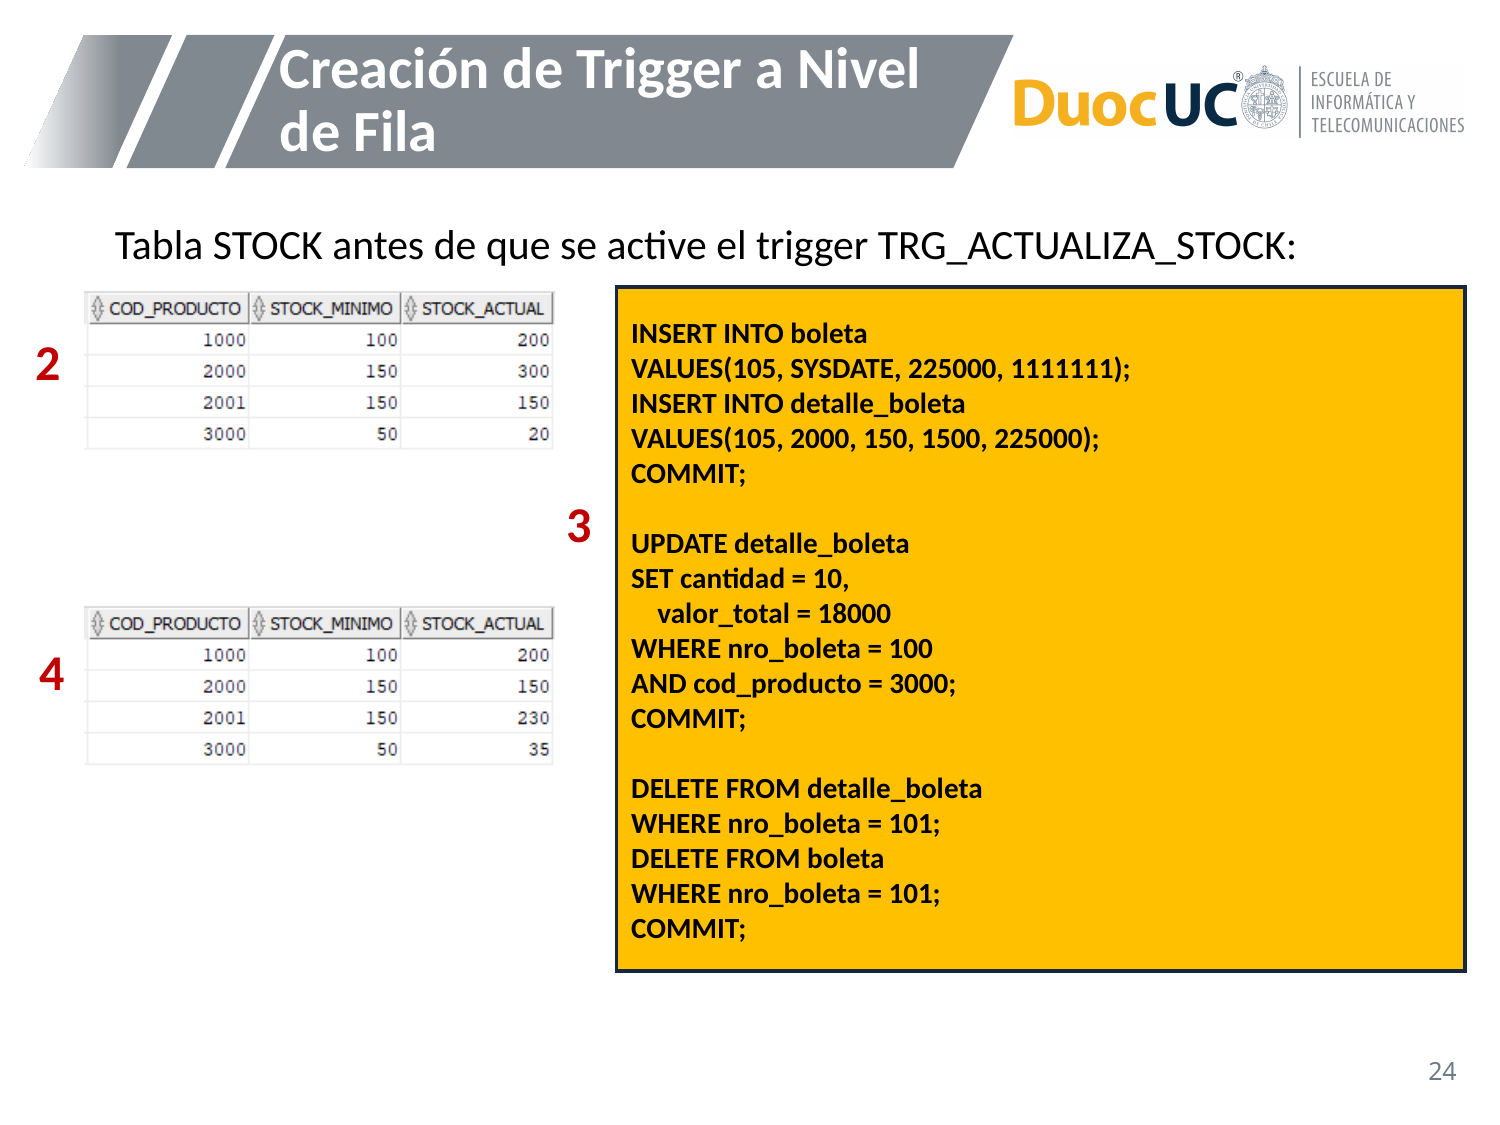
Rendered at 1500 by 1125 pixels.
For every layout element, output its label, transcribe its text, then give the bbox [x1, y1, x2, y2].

text_box INSERT INTO boleta VALUES(105, SYSDATE, 225000, 1111111); INSERT INTO detalle_boleta VALUES(105, 2000, 150, 1500, 225000); COMMIT; UPDATE detalle_boleta SET cantidad = 10, valor_total = 18000 WHERE nro_boleta = 100 AND cod_producto = 3000; COMMIT; DELETE FROM detalle_boleta WHERE nro_boleta = 101; DELETE FROM boleta WHERE nro_boleta = 101; COMMIT; [616, 287, 1466, 972]
picture [84, 290, 555, 453]
picture [84, 605, 555, 770]
text_box 4 [24, 633, 76, 724]
text_box Tabla STOCK antes de que se active el trigger TRG_ACTUALIZA_STOCK: [100, 220, 1388, 288]
picture [1013, 63, 1465, 140]
text_box 2 [20, 322, 72, 414]
text_box 3 [551, 485, 603, 576]
title Creación de Trigger a Nivel de Fila [264, 34, 969, 169]
